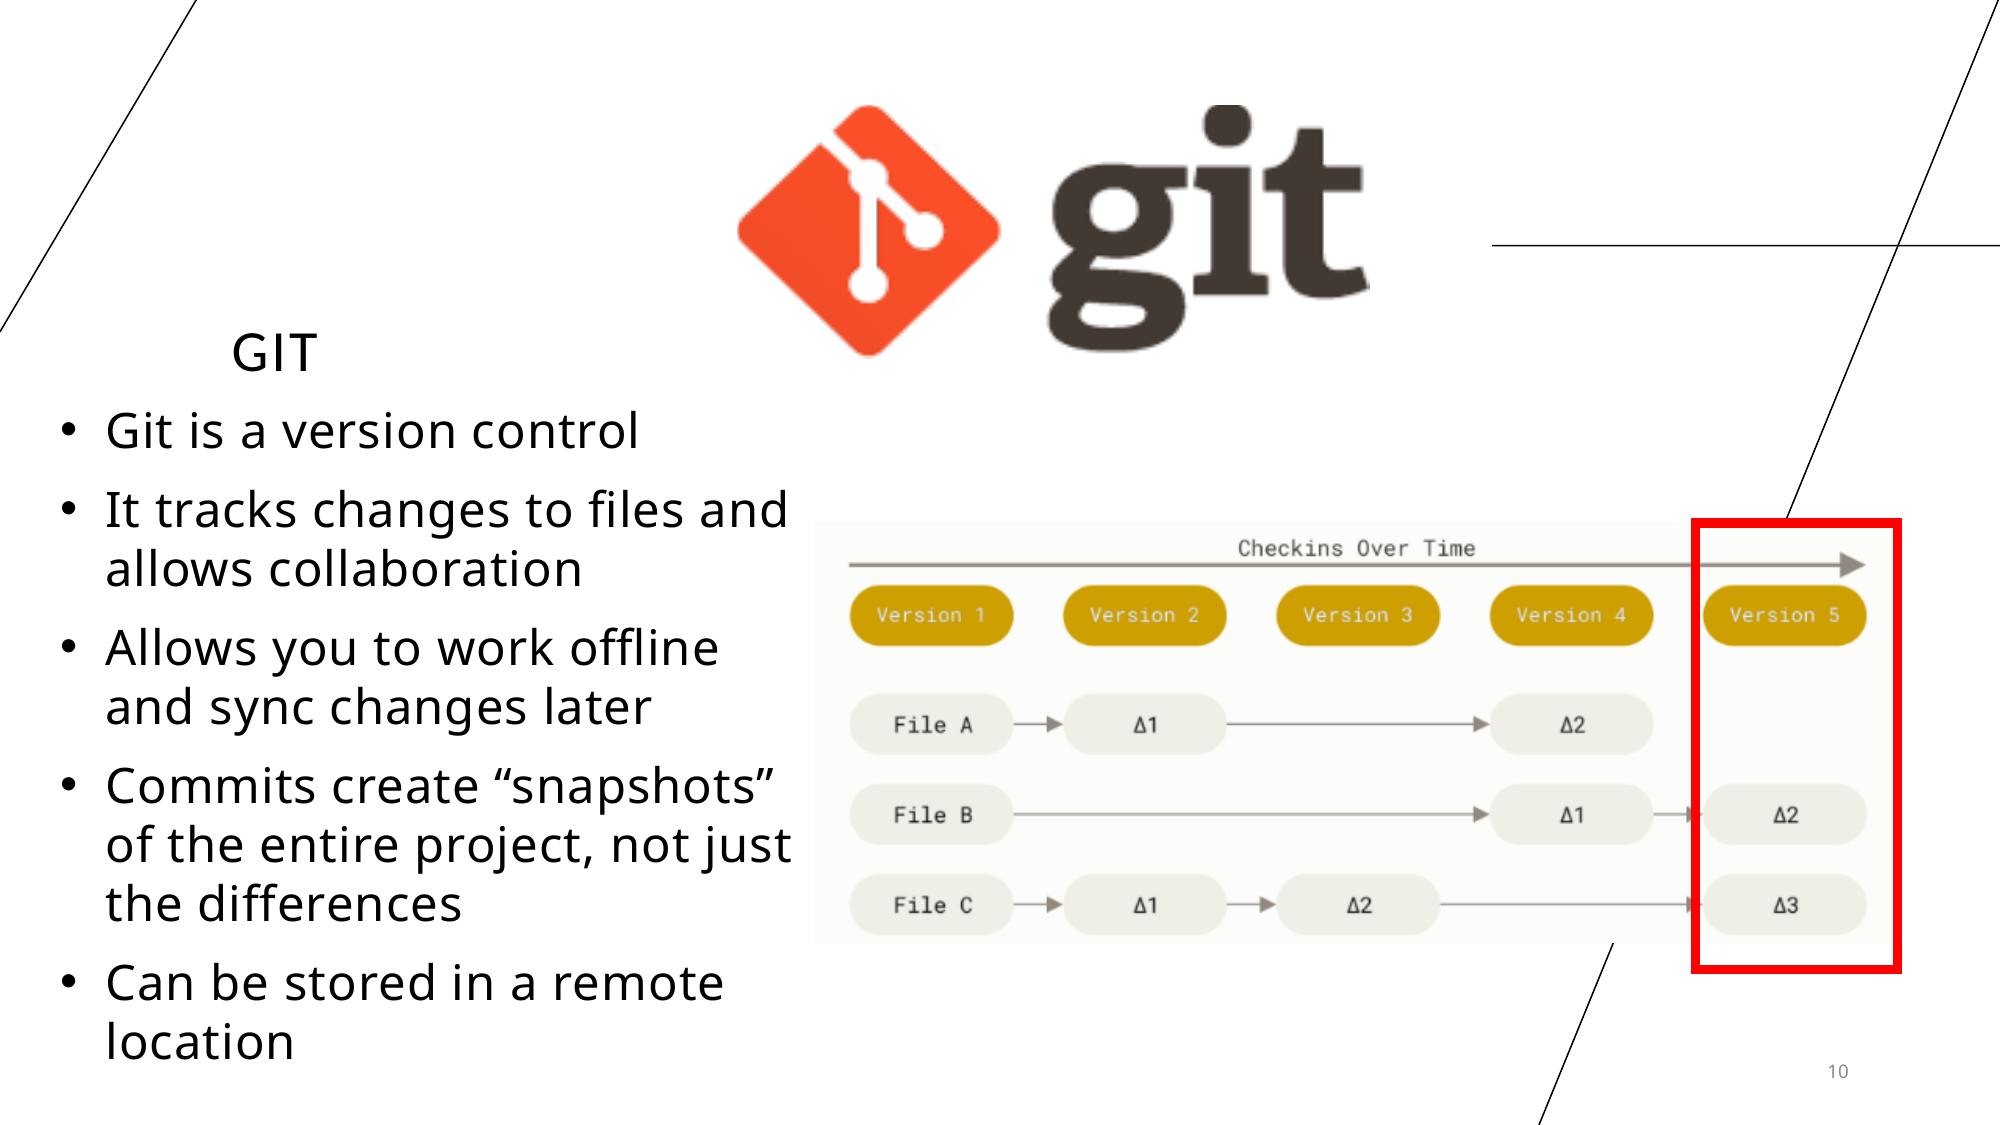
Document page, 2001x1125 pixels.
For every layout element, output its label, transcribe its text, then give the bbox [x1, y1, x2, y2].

title Git [216, 43, 1413, 392]
picture [813, 522, 1901, 944]
list Git is a version control It tracks changes to files and allows collaboration Allows you to work offline and sync changes later Commits create “snapshots” of the entire project, not just the differences Can be stored in a remote location [45, 391, 815, 1081]
text_box [1693, 950, 1899, 972]
picture [736, 105, 1371, 359]
slide_number 10 [1701, 1042, 1864, 1103]
